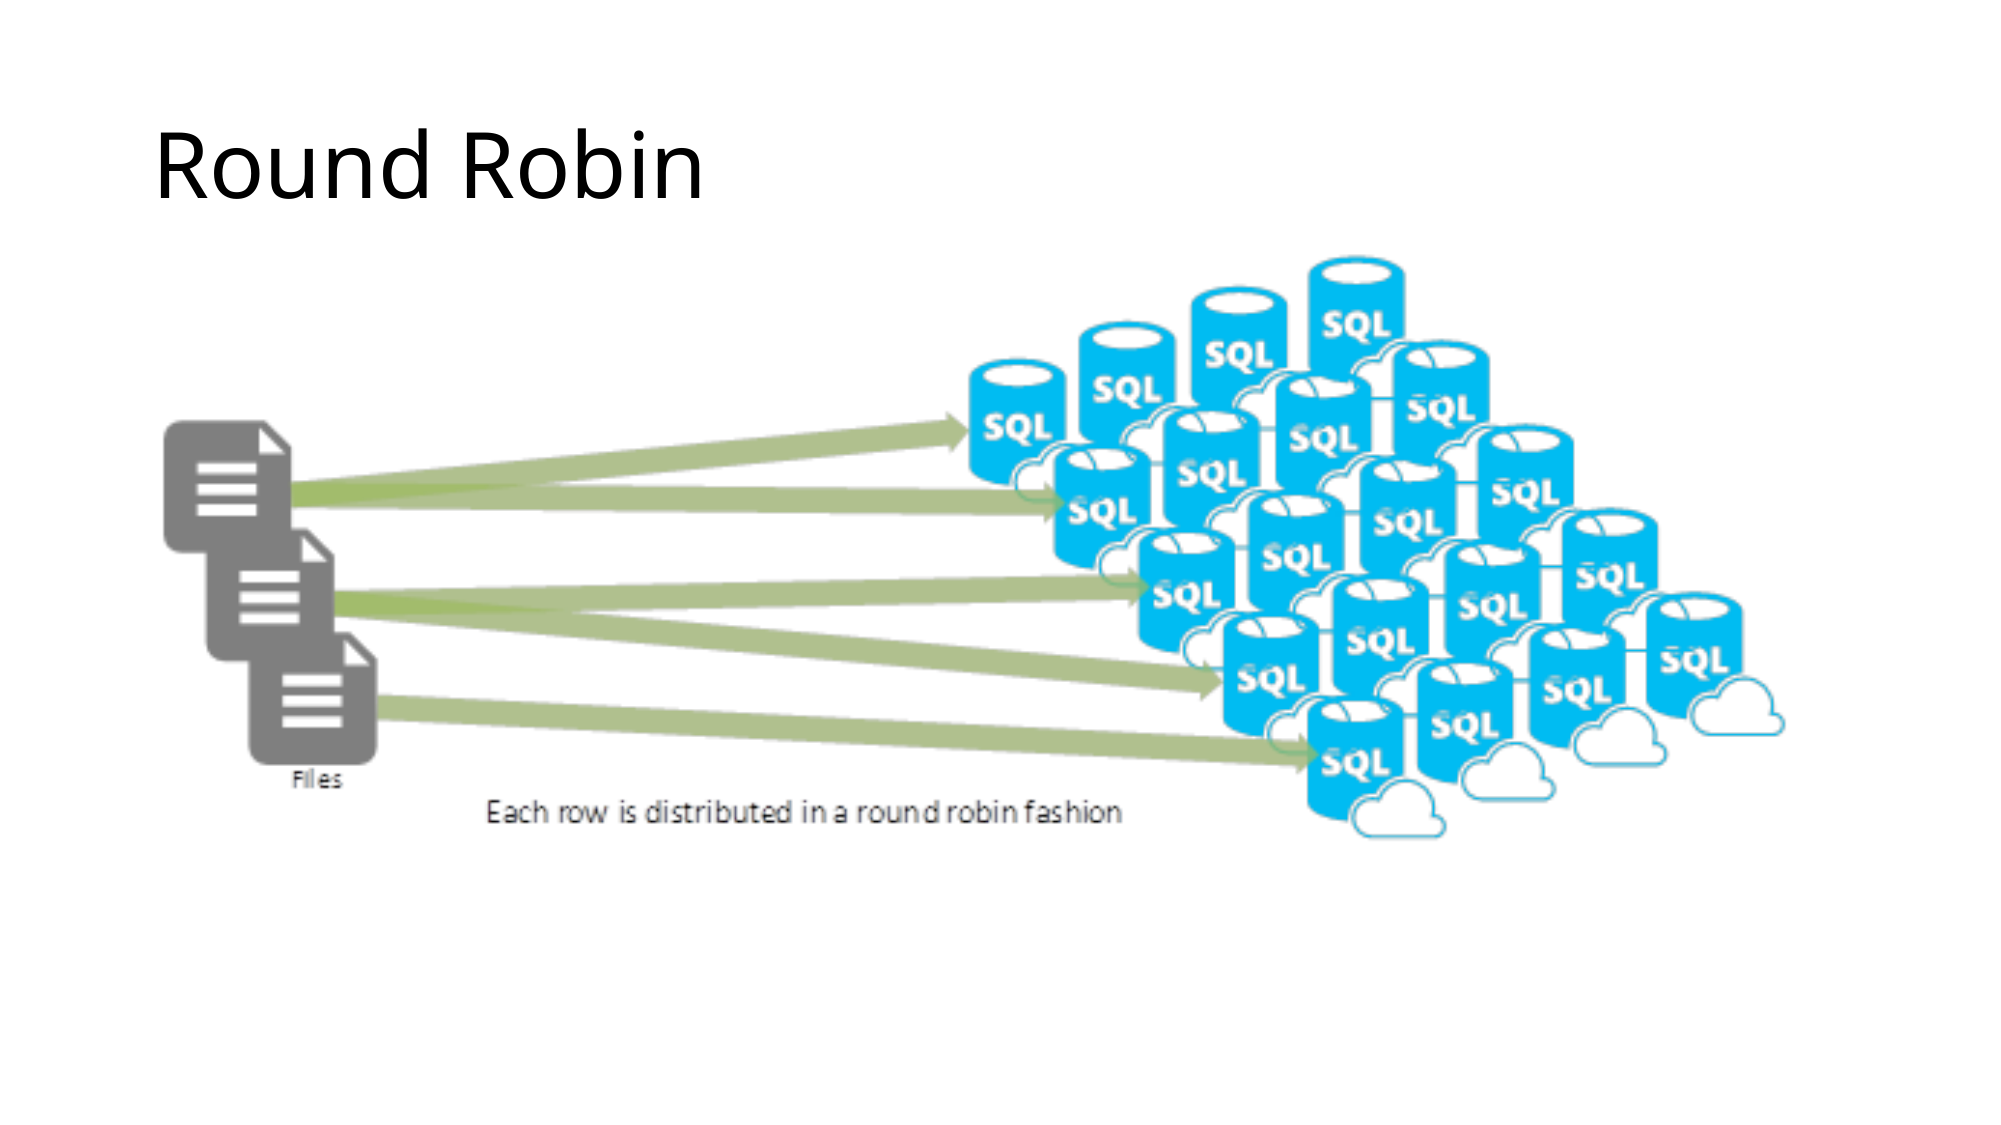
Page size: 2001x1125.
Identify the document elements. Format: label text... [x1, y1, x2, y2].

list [98, 253, 1902, 966]
title Round Robin [137, 59, 1863, 253]
